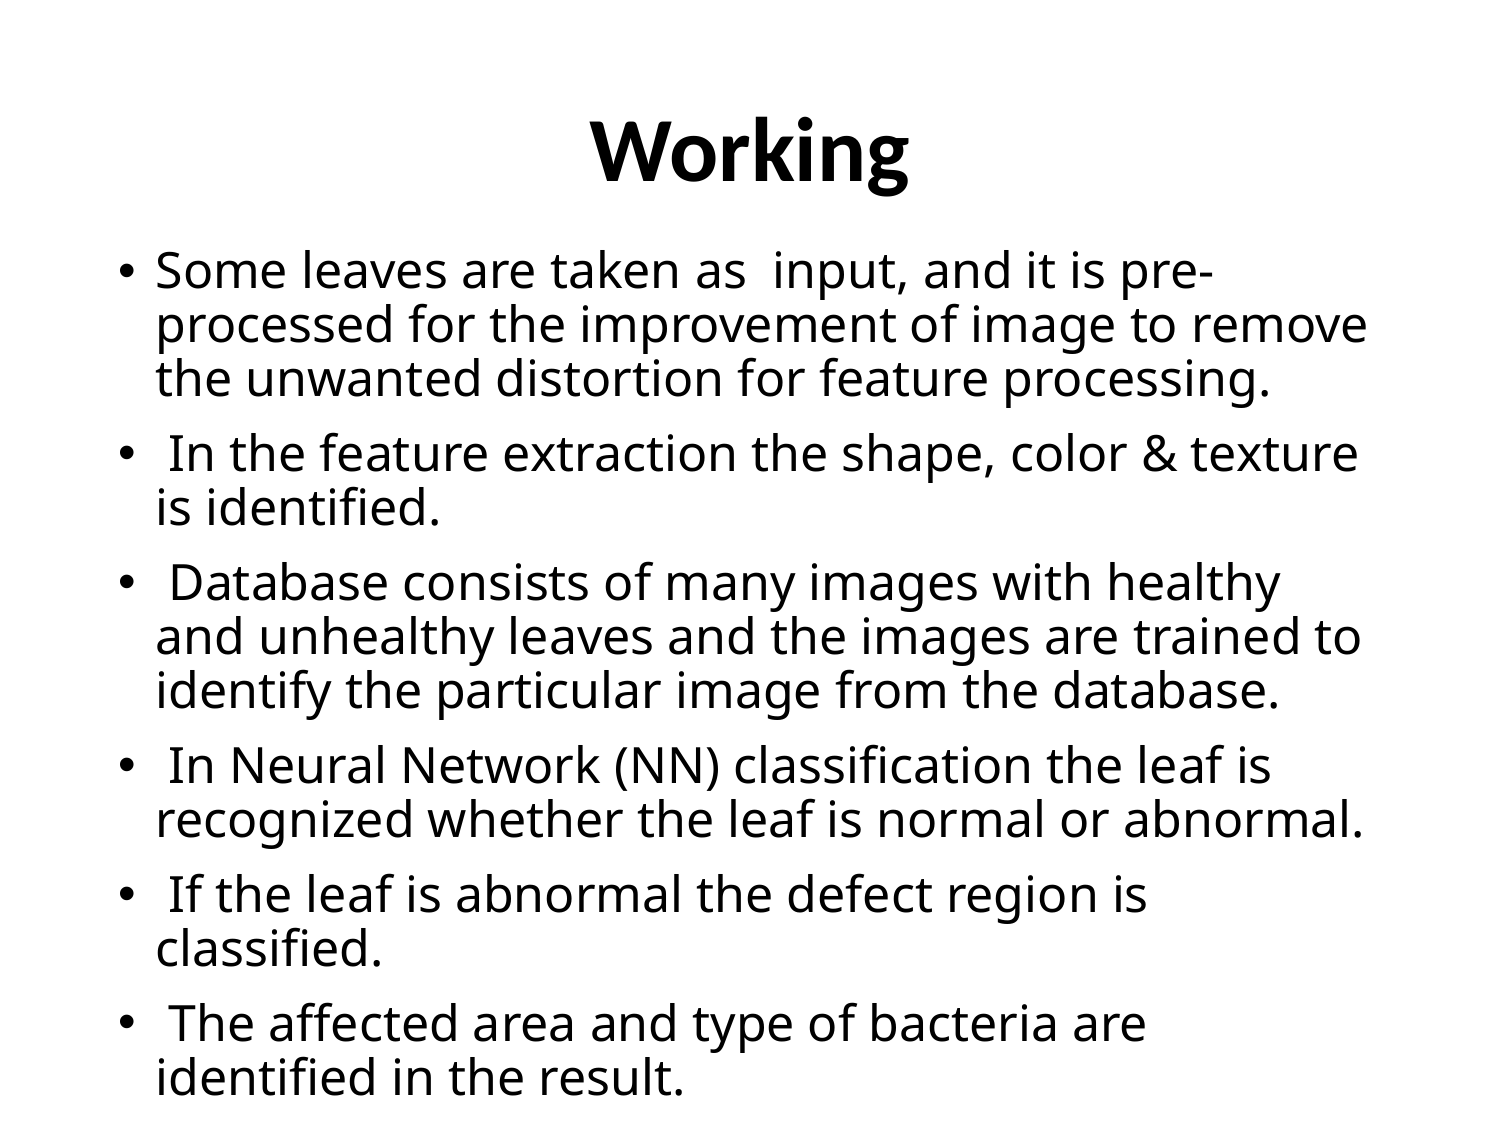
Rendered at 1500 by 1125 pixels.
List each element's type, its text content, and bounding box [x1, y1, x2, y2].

title Working [103, 43, 1397, 238]
list Some leaves are taken as input, and it is pre-processed for the improvement of image to remove the unwanted distortion for feature processing. In the feature extraction the shape, color & texture is identified. Database consists of many images with healthy and unhealthy leaves and the images are trained to identify the particular image from the database. In Neural Network (NN) classification the leaf is recognized whether the leaf is normal or abnormal. If the leaf is abnormal the defect region is classified. The affected area and type of bacteria are identified in the result. [103, 238, 1397, 1014]
